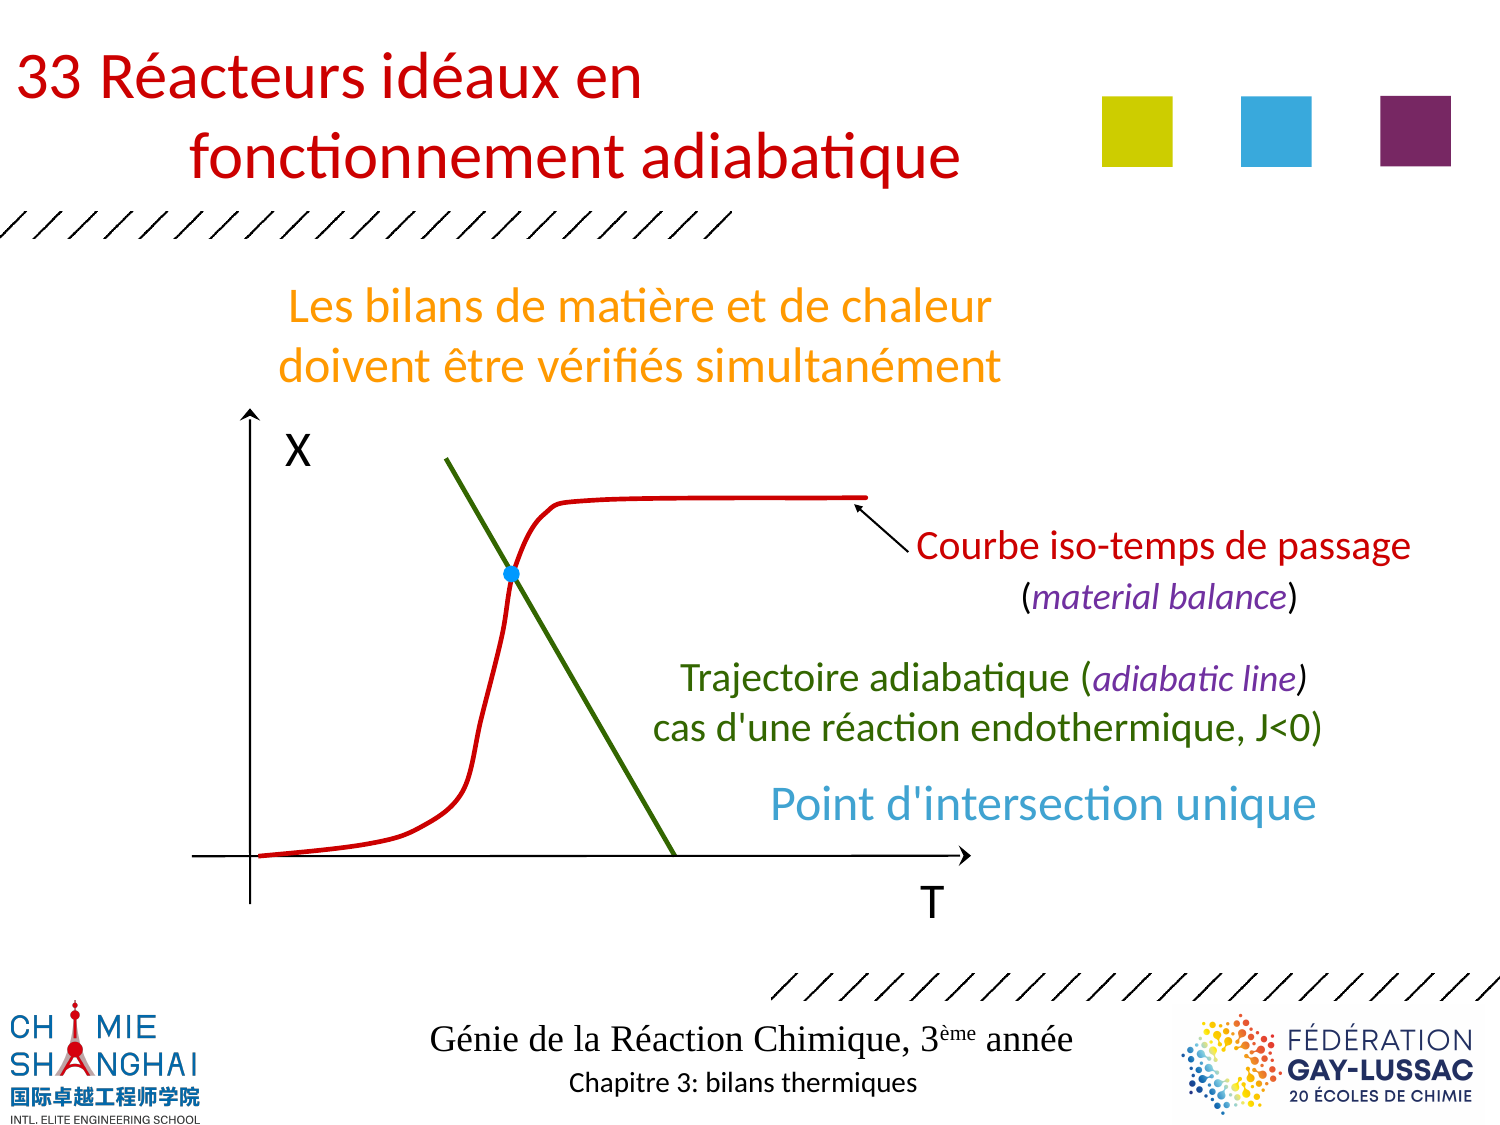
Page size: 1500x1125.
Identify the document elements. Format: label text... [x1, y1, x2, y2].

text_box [191, 408, 972, 937]
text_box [503, 566, 1348, 839]
text_box Les bilans de matière et de chaleur doivent être vérifiés simultanément [263, 265, 1030, 400]
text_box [1367, 503, 1430, 628]
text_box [976, 458, 1362, 857]
text_box Réacteurs idéaux en fonctionnement adiabatique [0, 18, 1280, 206]
picture [771, 973, 1500, 1001]
picture [1172, 1004, 1485, 1125]
picture [0, 211, 732, 239]
picture [11, 1000, 200, 1124]
